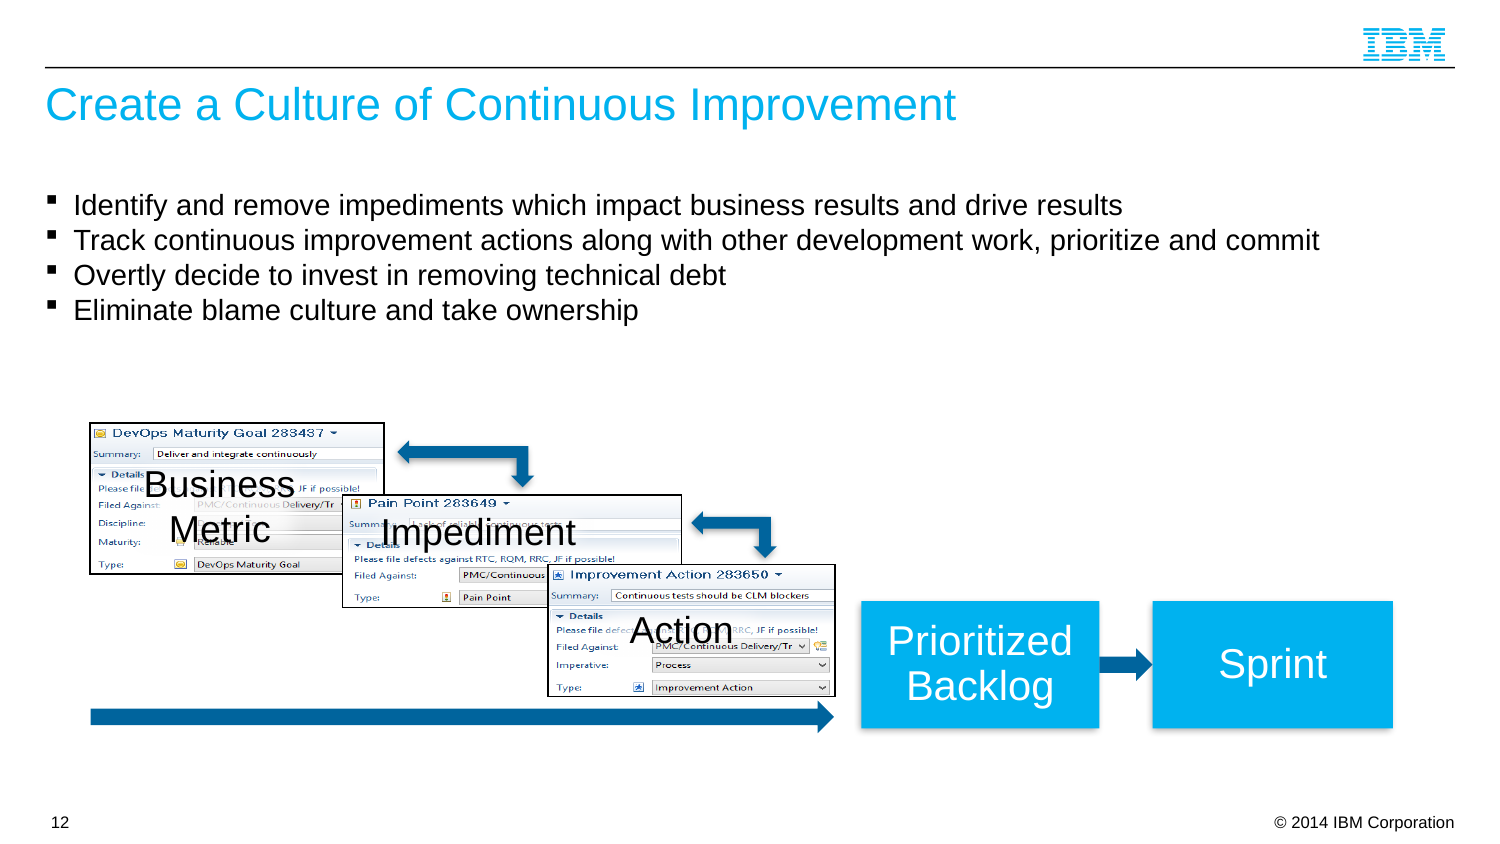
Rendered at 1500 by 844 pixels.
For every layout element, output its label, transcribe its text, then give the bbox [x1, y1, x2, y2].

text_box [88, 704, 837, 736]
text_box Sprint [1152, 600, 1394, 729]
text_box 12 [29, 804, 91, 827]
title Create a Culture of Continuous Improvement [29, 72, 1456, 164]
list Identify and remove impediments which impact business results and drive results Track continuous improvement actions along with other development work, prioritize and commit Overtly decide to invest in removing technical debt Eliminate blame culture and take ownership [29, 178, 1456, 730]
picture [90, 423, 835, 696]
text_box [690, 510, 778, 559]
text_box [396, 439, 536, 488]
text_box [1097, 646, 1155, 684]
text_box Prioritized Backlog [861, 600, 1100, 729]
picture [1363, 28, 1445, 61]
